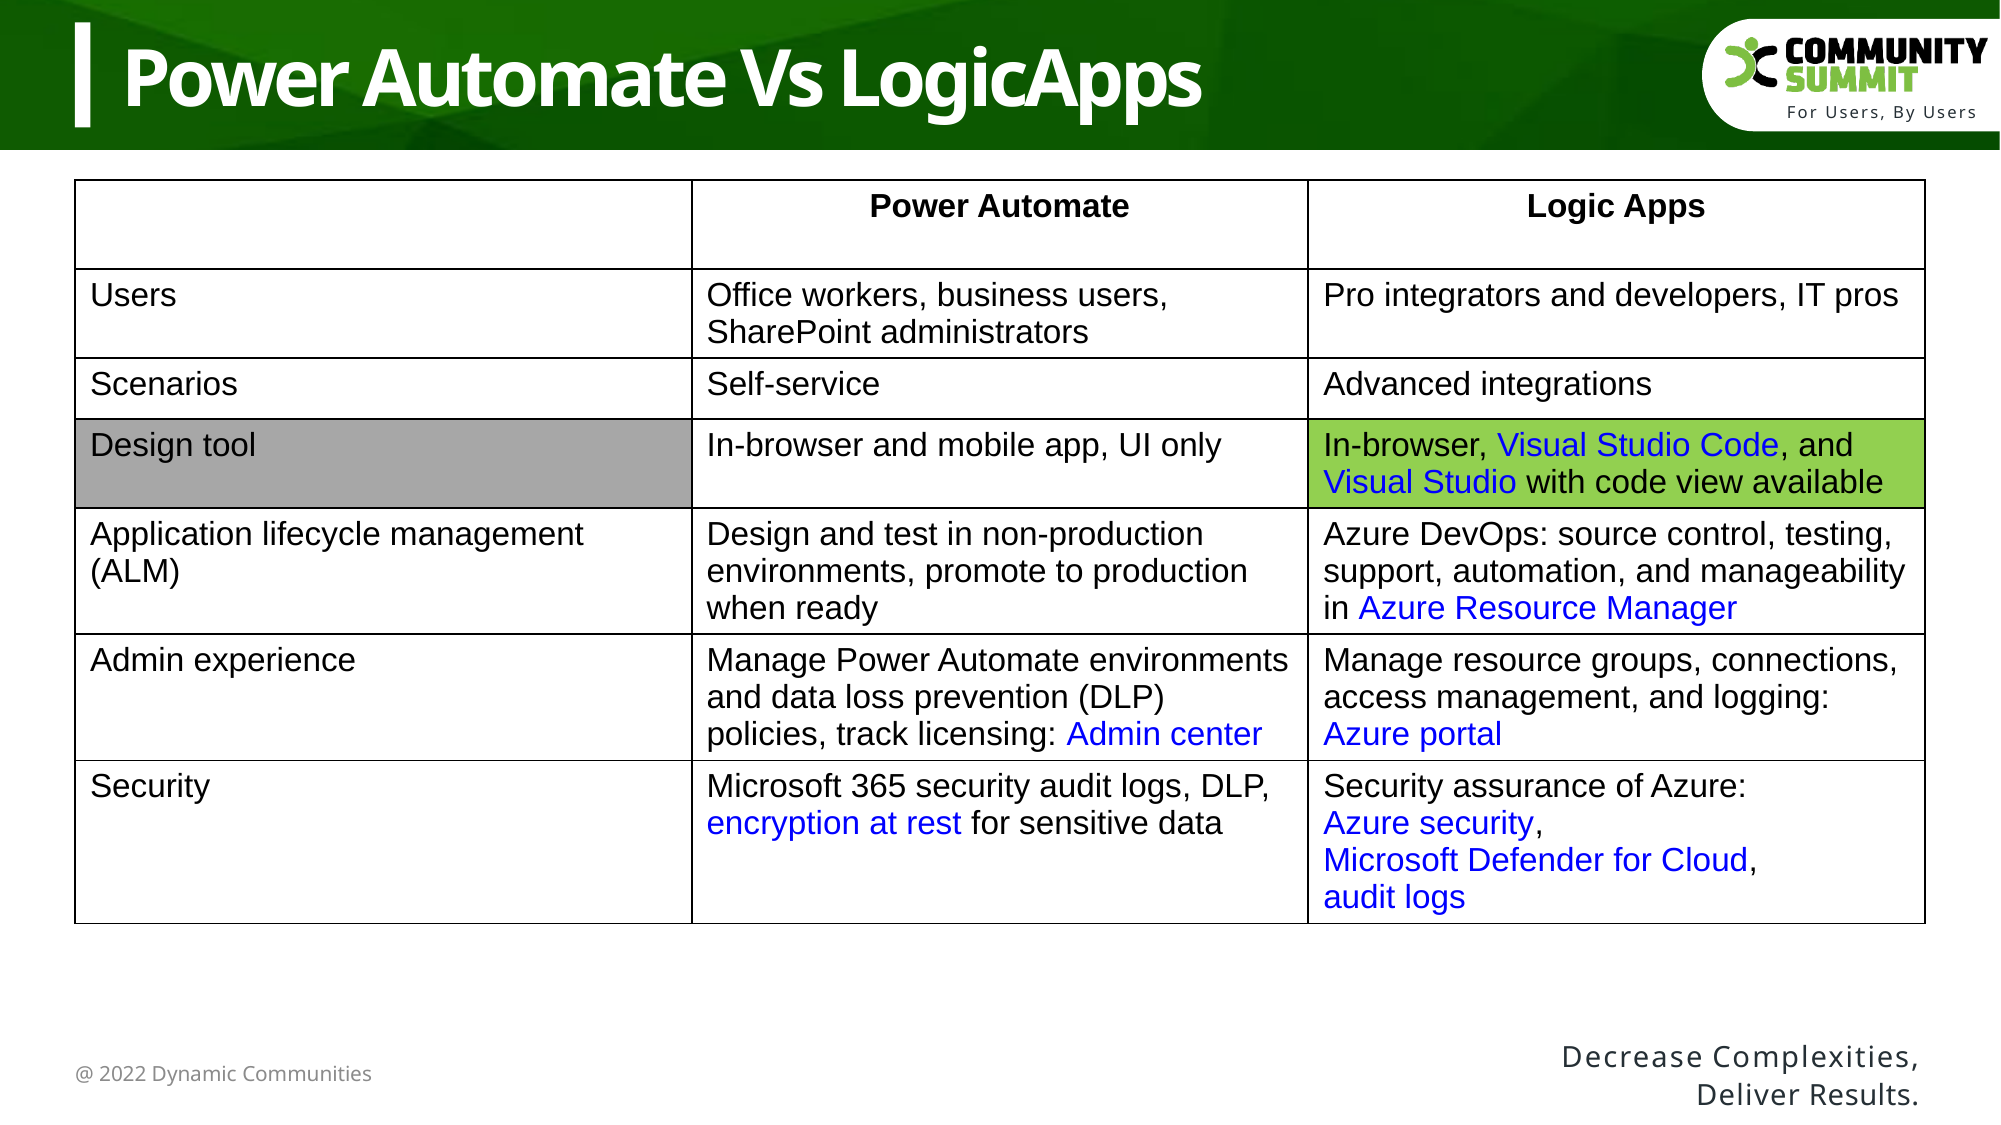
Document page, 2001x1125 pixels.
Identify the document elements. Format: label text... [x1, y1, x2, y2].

table_cell Users [76, 270, 691, 357]
table_cell Design tool [76, 420, 691, 507]
table_cell Security assurance of Azure: Azure security, Microsoft Defender for Cloud, audit logs [1309, 761, 1924, 923]
table_cell Design and test in non-production environments, promote to production when ready [693, 509, 1307, 633]
list Power Automate Vs LogicApps [121, 26, 1558, 124]
picture [1725, 37, 1988, 92]
table_cell Scenarios [76, 359, 691, 418]
table_cell In-browser and mobile app, UI only [693, 420, 1307, 507]
table_header [76, 181, 691, 268]
picture [0, 0, 2000, 150]
table_cell Pro integrators and developers, IT pros [1309, 270, 1924, 357]
table_cell In-browser, Visual Studio Code, and Visual Studio with code view available [1309, 420, 1924, 507]
table_cell Self-service [693, 359, 1307, 418]
table_cell Manage resource groups, connections, access management, and logging: Azure portal [1309, 635, 1924, 760]
table_cell Microsoft 365 security audit logs, DLP, encryption at rest for sensitive data [693, 761, 1307, 923]
table_cell Admin experience [76, 635, 691, 760]
table_cell Office workers, business users, SharePoint administrators [693, 270, 1307, 357]
table_cell Azure DevOps: source control, testing, support, automation, and manageability in Azure Resource Manager [1309, 509, 1924, 633]
table_header Power Automate [693, 181, 1307, 268]
table_cell Application lifecycle management (ALM) [76, 509, 691, 633]
table_cell Security [76, 761, 691, 923]
table_cell Advanced integrations [1309, 359, 1924, 418]
table_header Logic Apps [1309, 181, 1924, 268]
table_cell Manage Power Automate environments and data loss prevention (DLP) policies, track licensing: Admin center [693, 635, 1307, 760]
